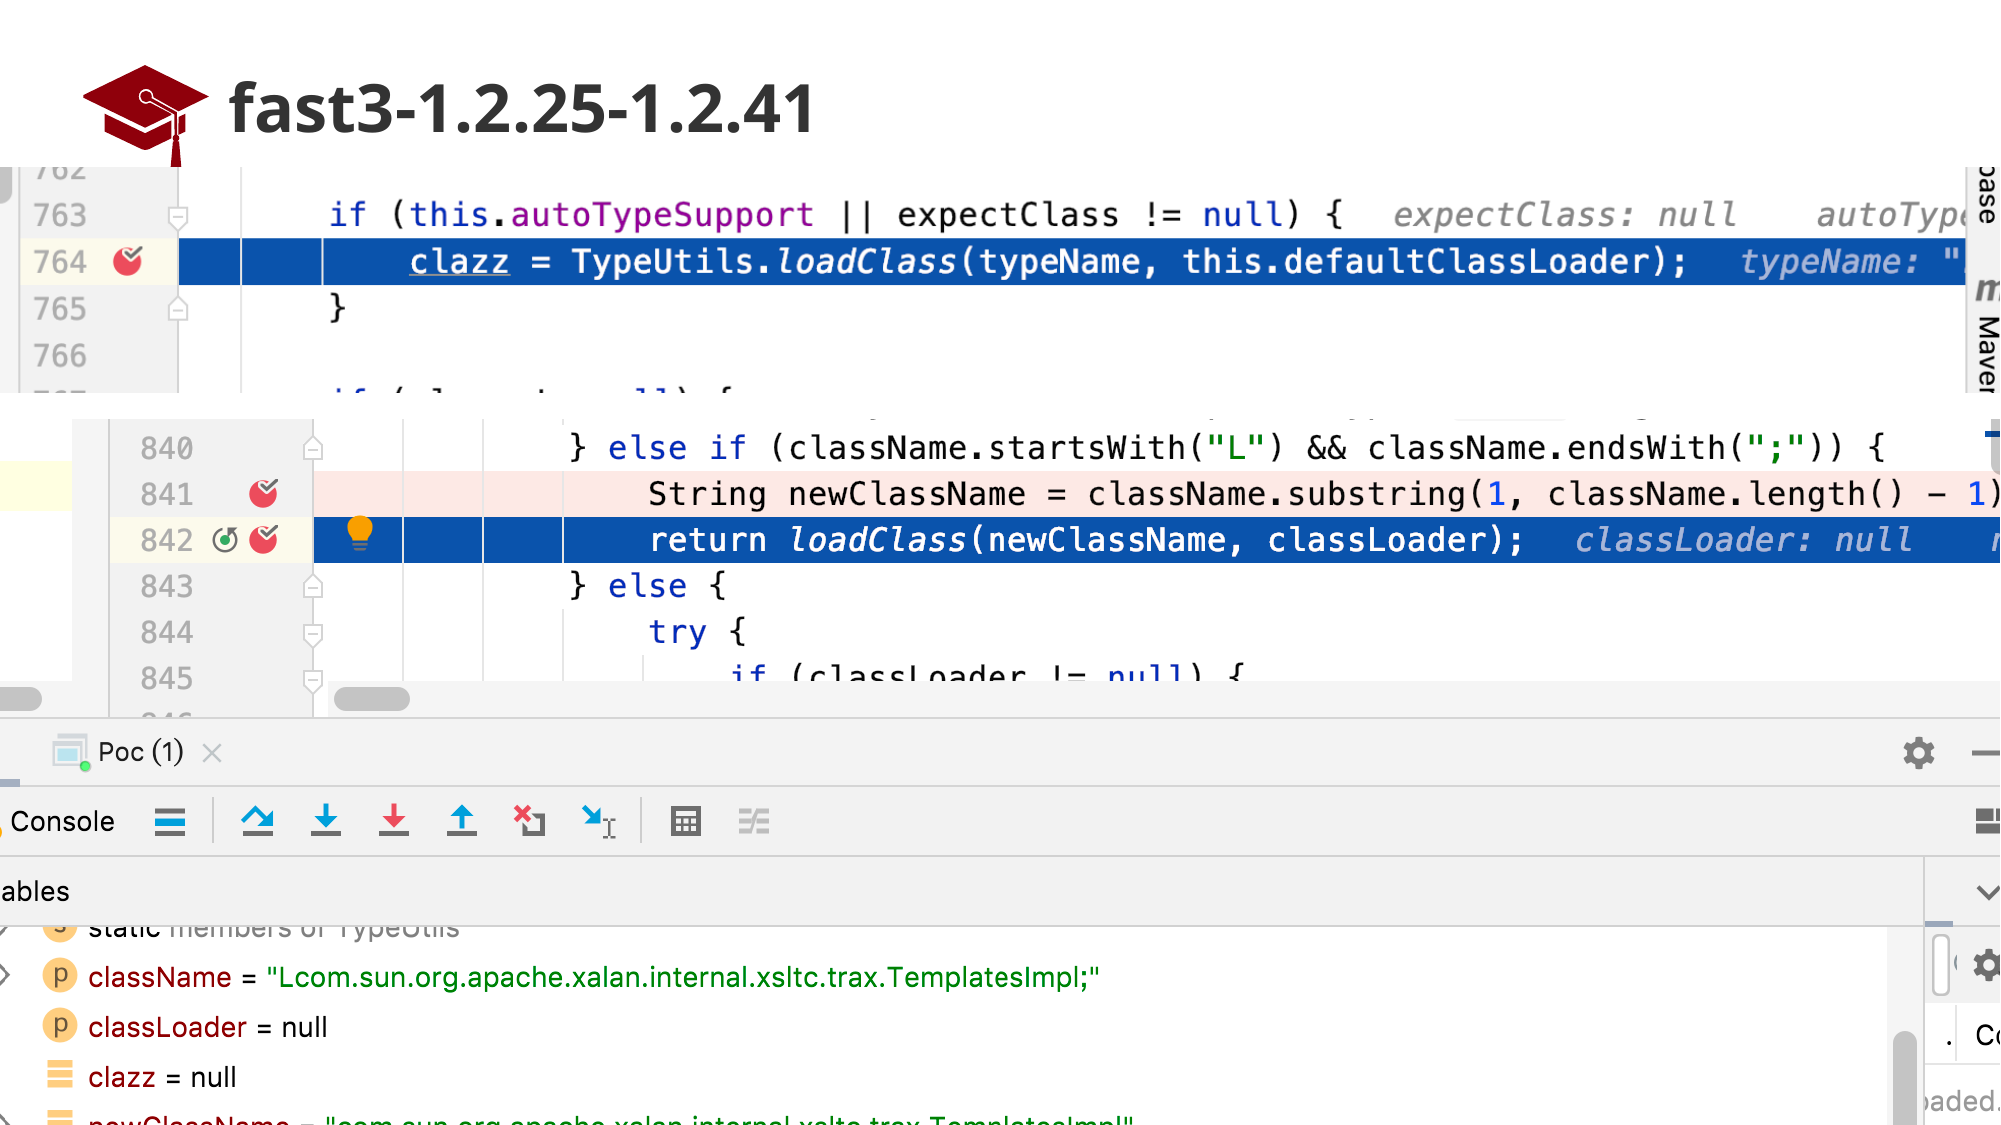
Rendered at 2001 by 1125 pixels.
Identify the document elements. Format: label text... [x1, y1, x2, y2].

title fast3-1.2.25-1.2.41 [213, 55, 1077, 167]
picture [0, 167, 2000, 393]
picture [0, 419, 2000, 1125]
